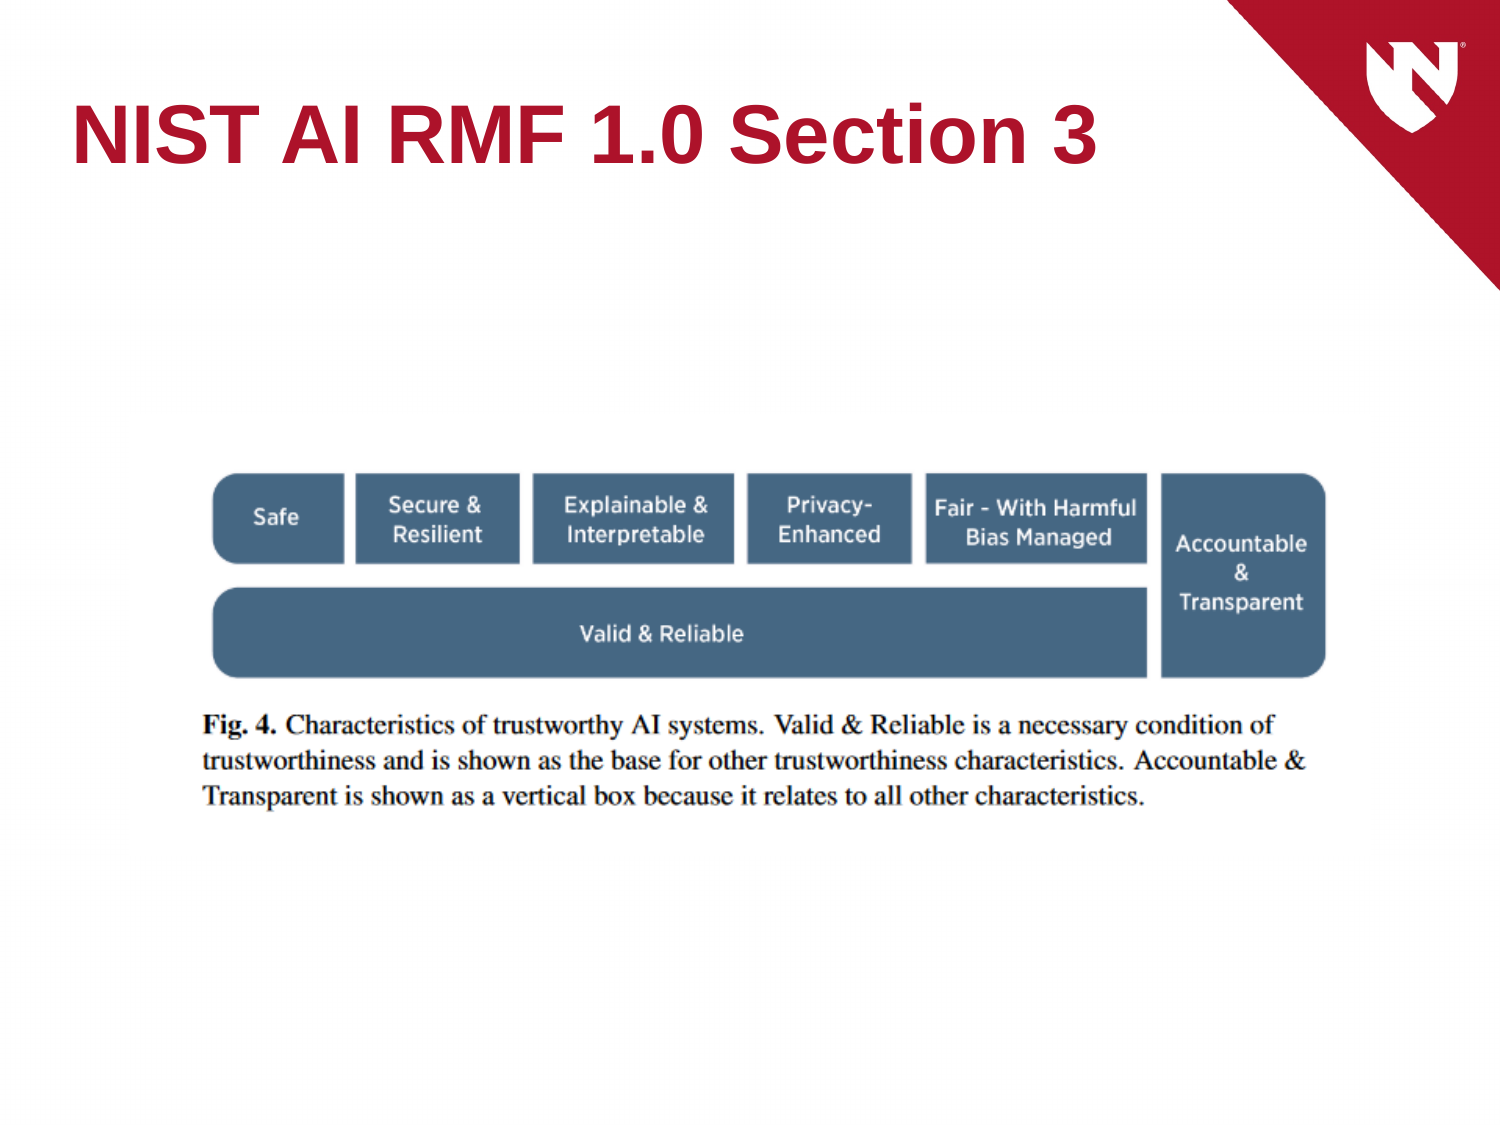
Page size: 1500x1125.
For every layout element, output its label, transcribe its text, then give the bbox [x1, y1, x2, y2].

picture [0, 0, 1500, 1125]
title NIST AI RMF 1.0 Section 3 [56, 35, 1350, 238]
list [129, 414, 1371, 856]
